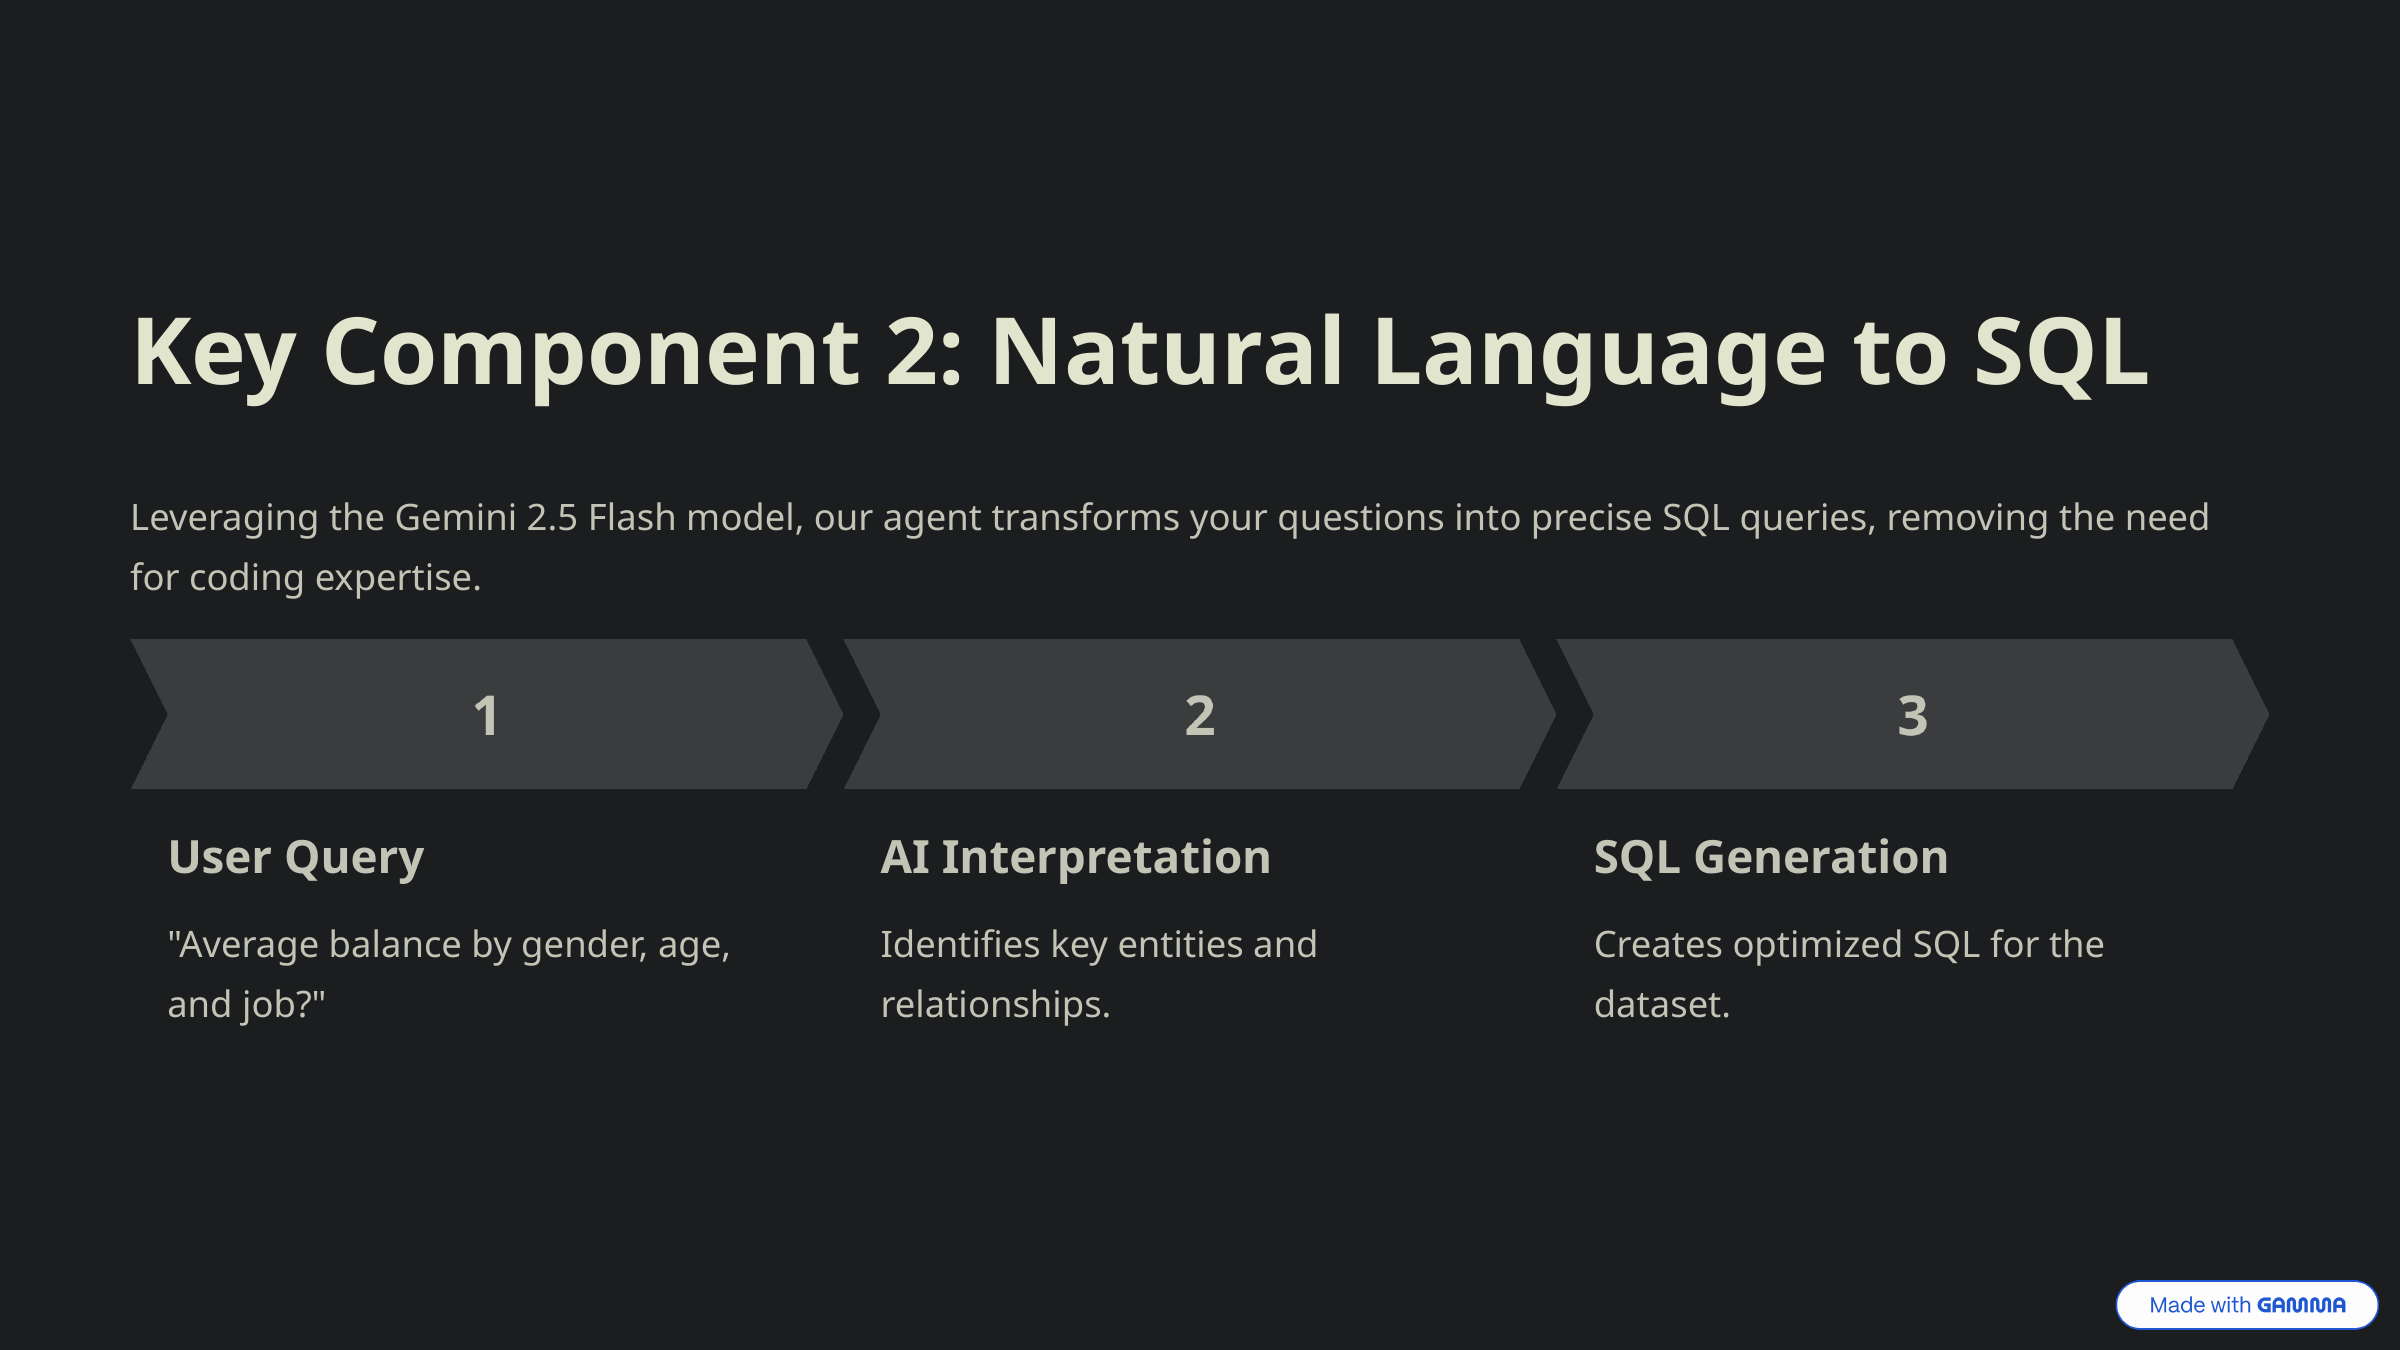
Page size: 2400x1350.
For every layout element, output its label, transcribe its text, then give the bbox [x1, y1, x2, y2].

text_box AI Interpretation [880, 825, 1346, 884]
text_box Creates optimized SQL for the dataset. [1593, 905, 2233, 1025]
text_box SQL Generation [1593, 825, 2059, 884]
text_box Identifies key entities and relationships. [880, 905, 1520, 1025]
text_box User Query [167, 825, 633, 884]
text_box Leveraging the Gemini 2.5 Flash model, our agent transforms your questions into precise SQL queries, removing the need for coding expertise. [130, 478, 2270, 598]
picture [130, 639, 2270, 789]
text_box Key Component 2: Natural Language to SQL [130, 287, 2006, 405]
text_box "Average balance by gender, age, and job?" [167, 905, 807, 1025]
picture [2106, 1271, 2389, 1339]
